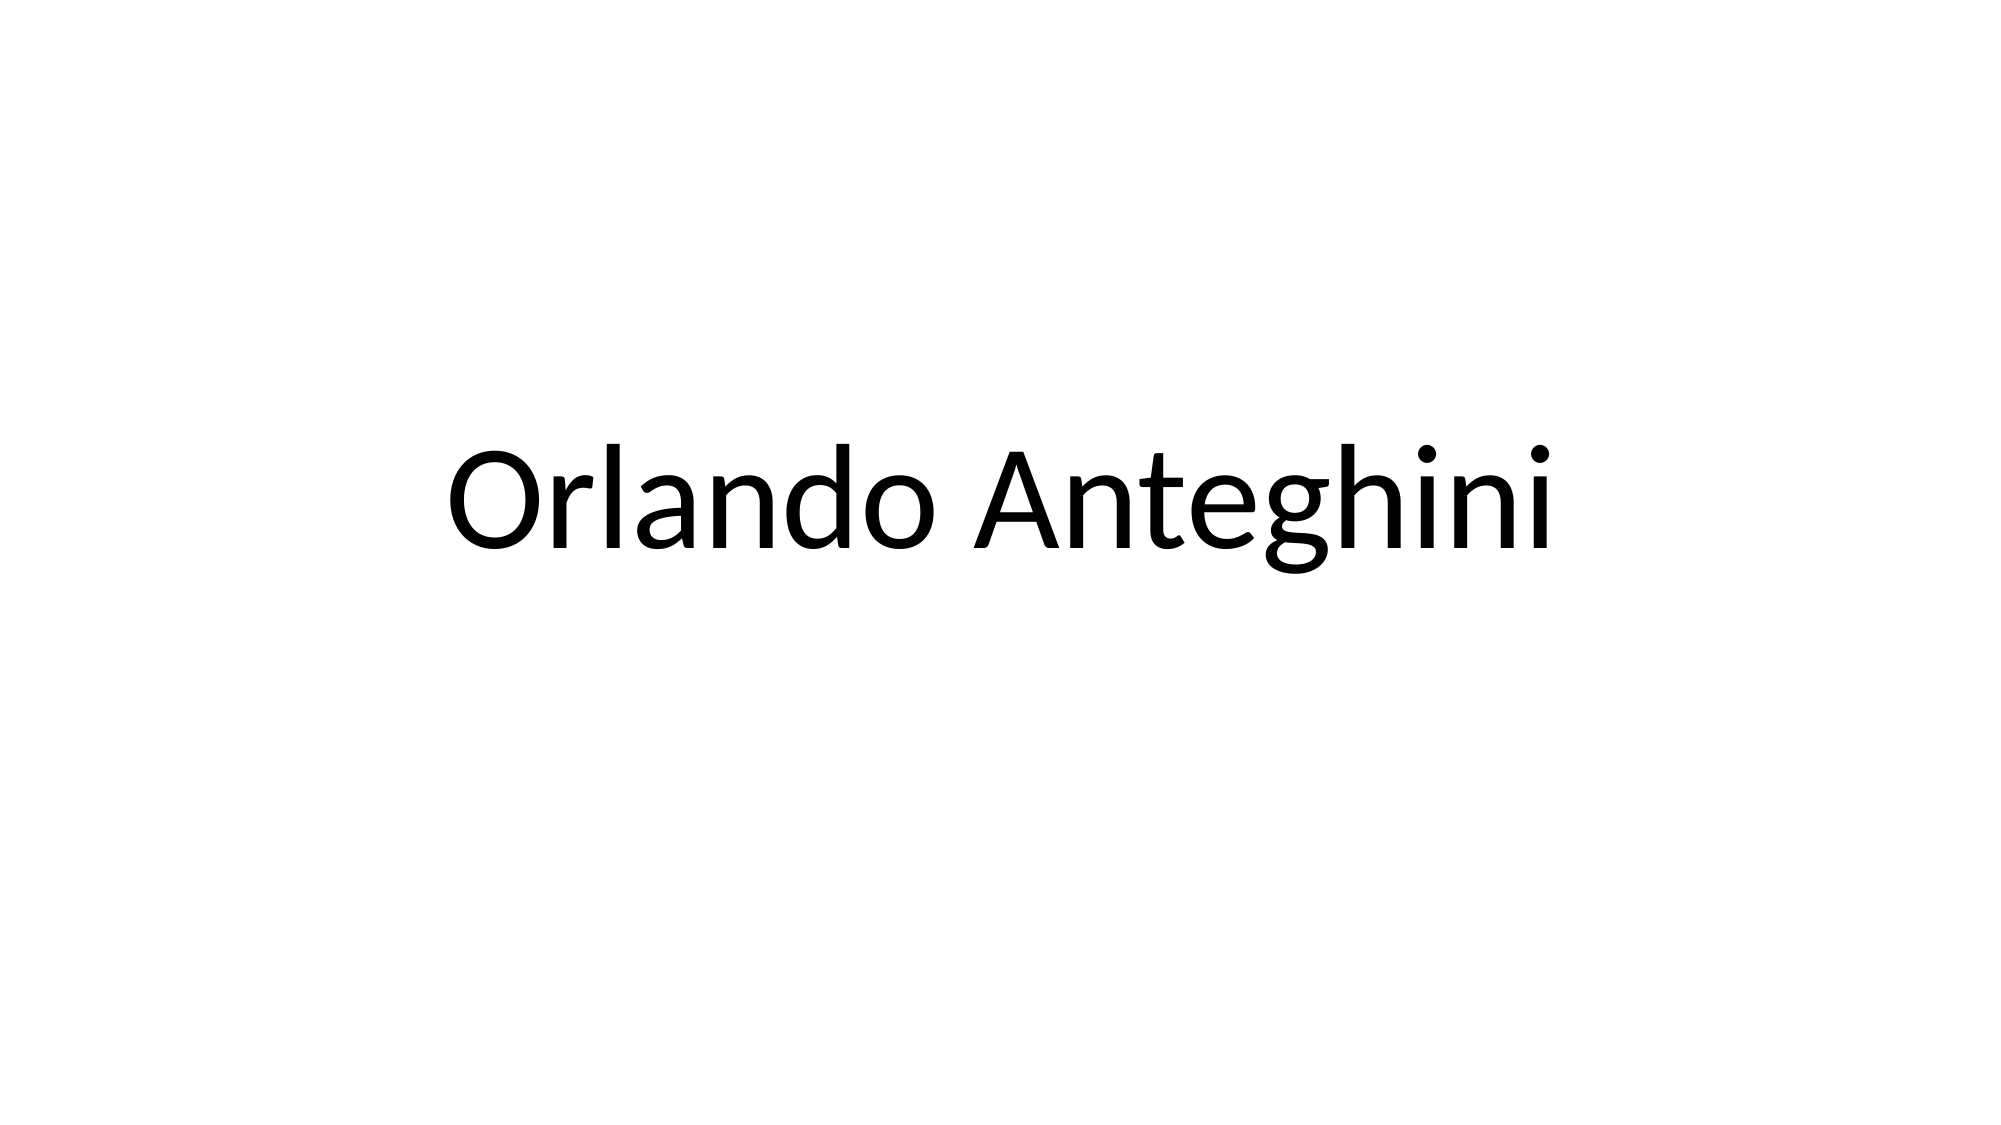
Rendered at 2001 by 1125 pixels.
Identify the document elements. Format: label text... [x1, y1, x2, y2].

title Orlando Anteghini [252, 304, 1753, 697]
